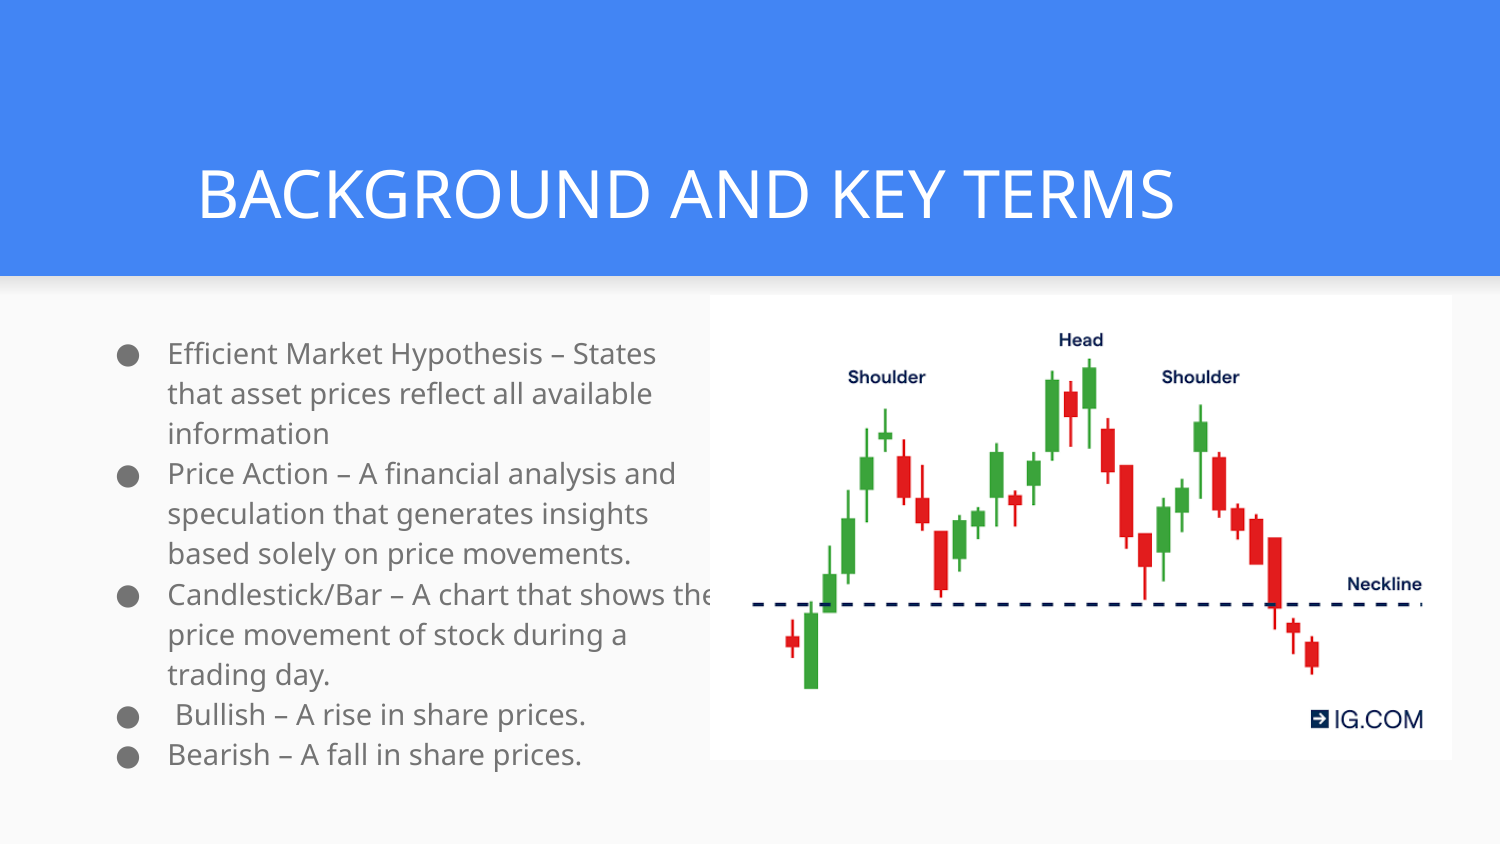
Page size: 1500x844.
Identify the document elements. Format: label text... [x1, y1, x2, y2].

picture [709, 295, 1452, 760]
title BACKGROUND AND KEY TERMS [77, 121, 1427, 248]
list Efficient Market Hypothesis – States that asset prices reflect all available information Price Action – A financial analysis and speculation that generates insights based solely on price movements. Candlestick/Bar – A chart that shows the price movement of stock during a trading day. Bullish – A rise in share prices. Bearish – A fall in share prices. [77, 314, 704, 760]
